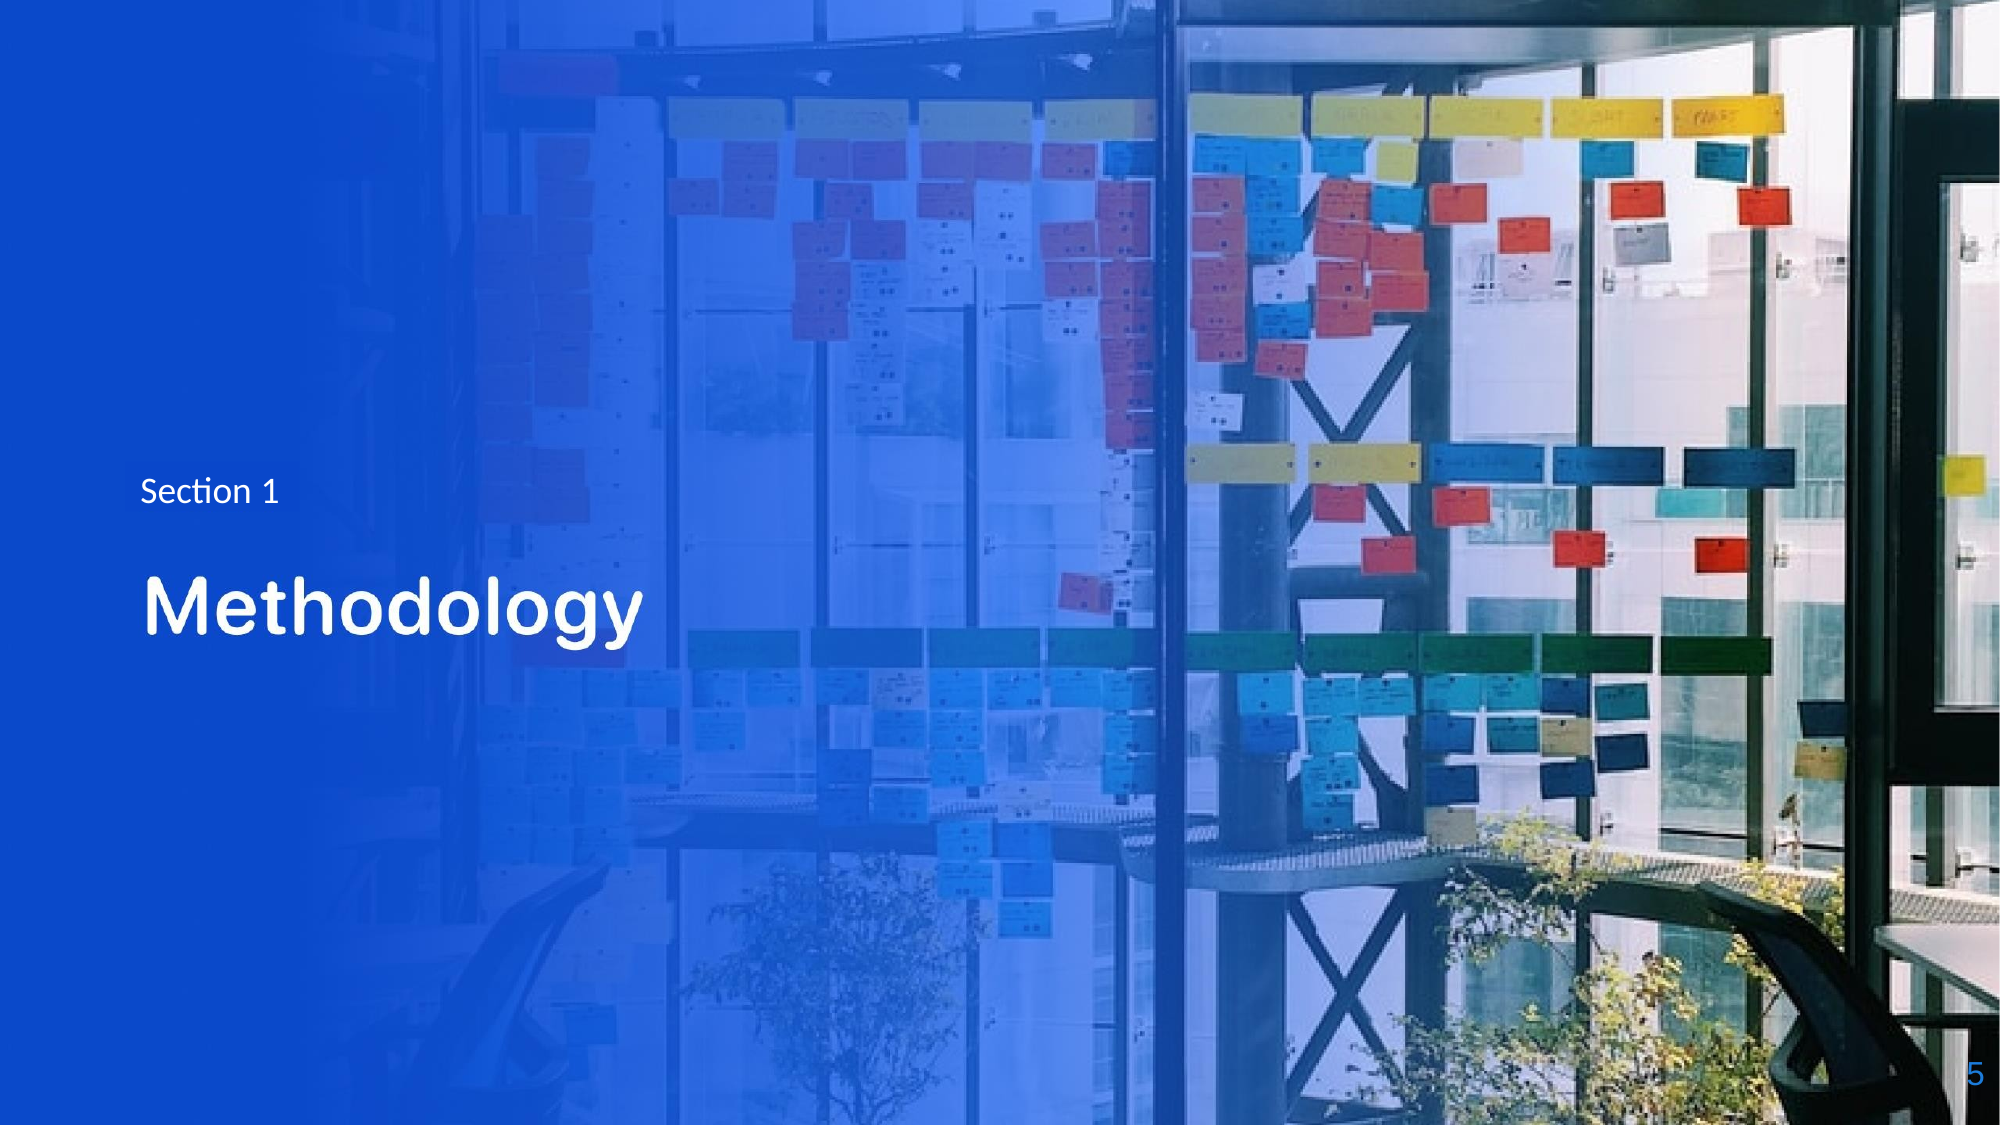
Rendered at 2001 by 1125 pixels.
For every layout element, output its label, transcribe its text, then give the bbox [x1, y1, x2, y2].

text_box 5 [1964, 1049, 1988, 1092]
text_box [0, 0, 2000, 1125]
text_box Section 1 [125, 461, 300, 512]
